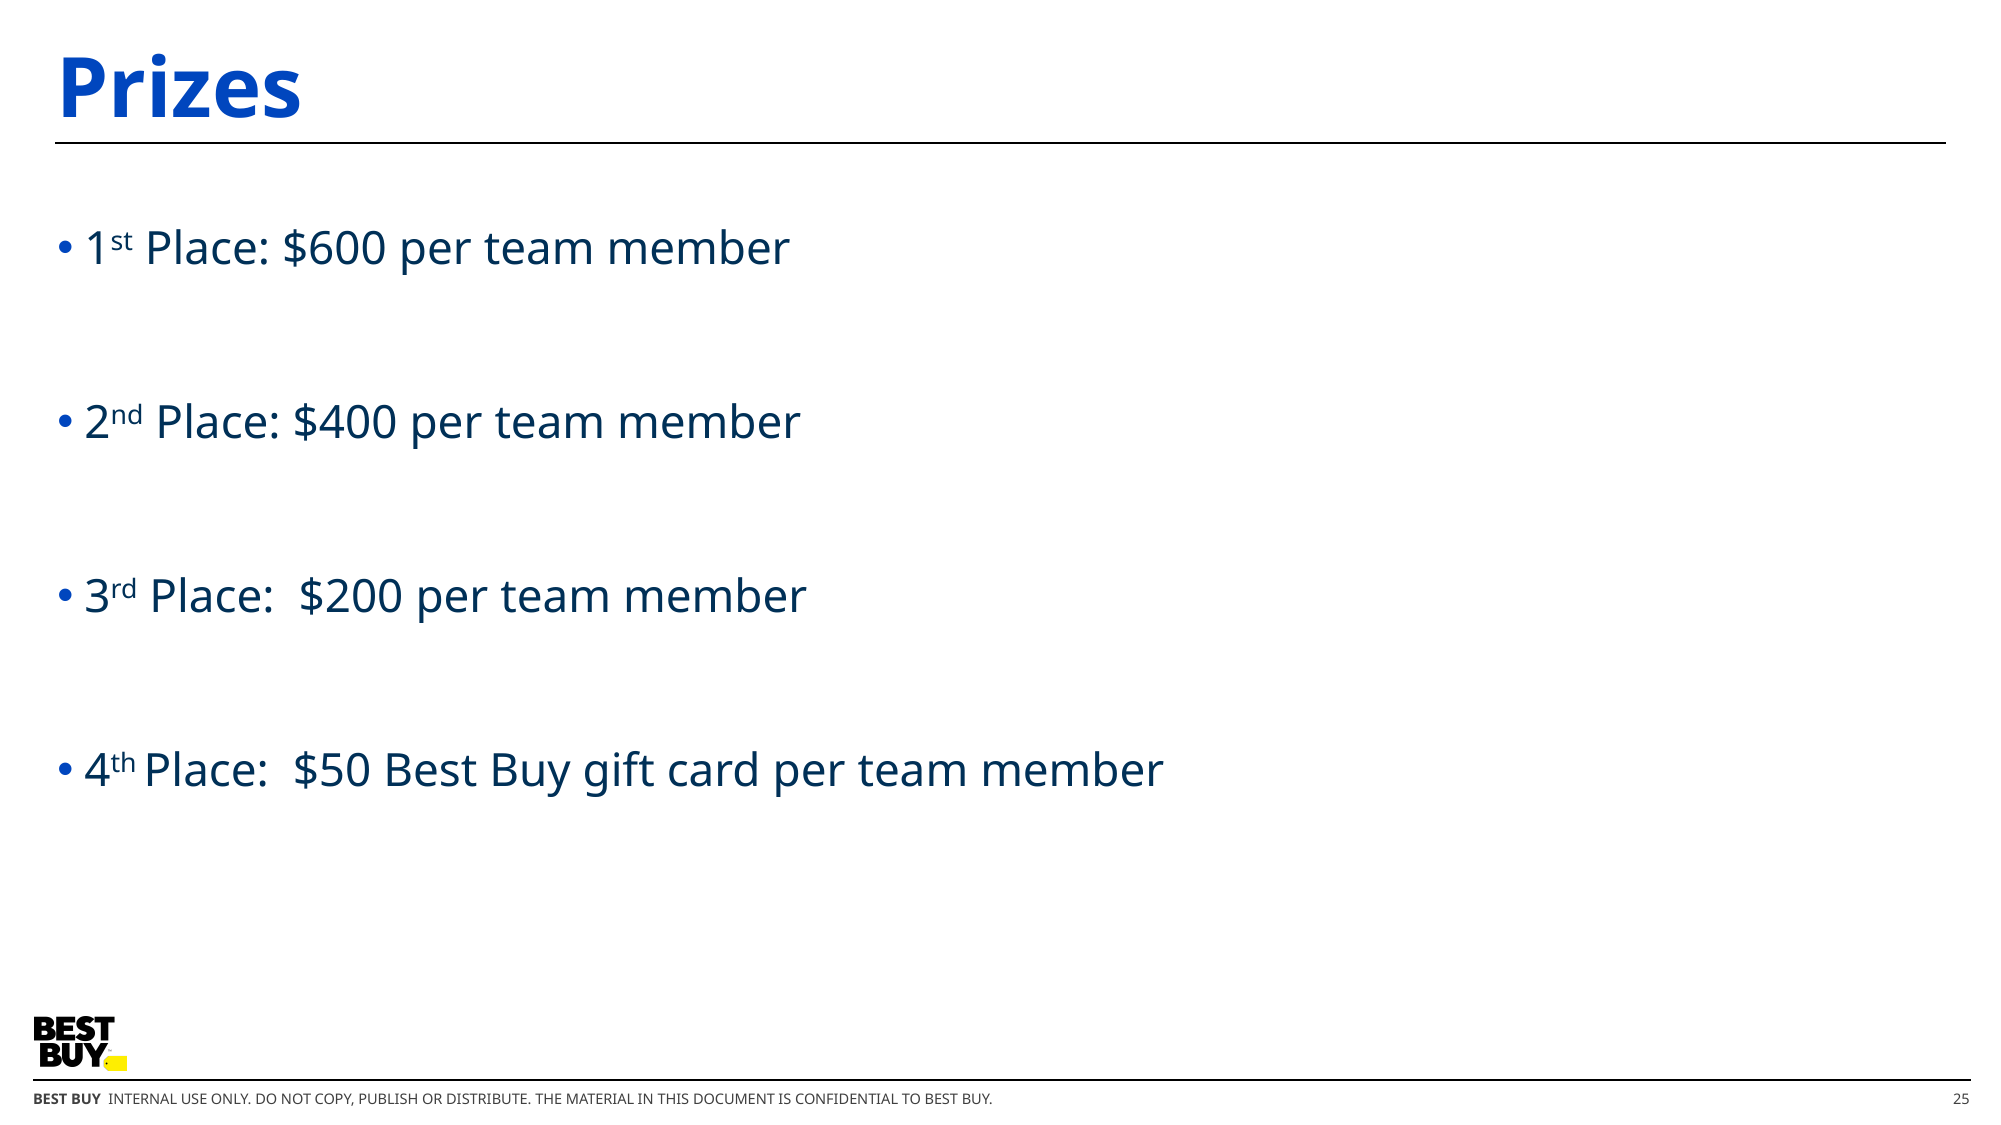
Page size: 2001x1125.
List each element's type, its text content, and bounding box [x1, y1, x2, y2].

list 1st Place: $600 per team member 2nd Place: $400 per team member 3rd Place: $200 per team member 4th Place: $50 Best Buy gift card per team member [56, 224, 1944, 994]
title Prizes [56, 48, 1947, 140]
picture [34, 1016, 127, 1071]
slide_number 25 [1935, 1090, 1970, 1116]
